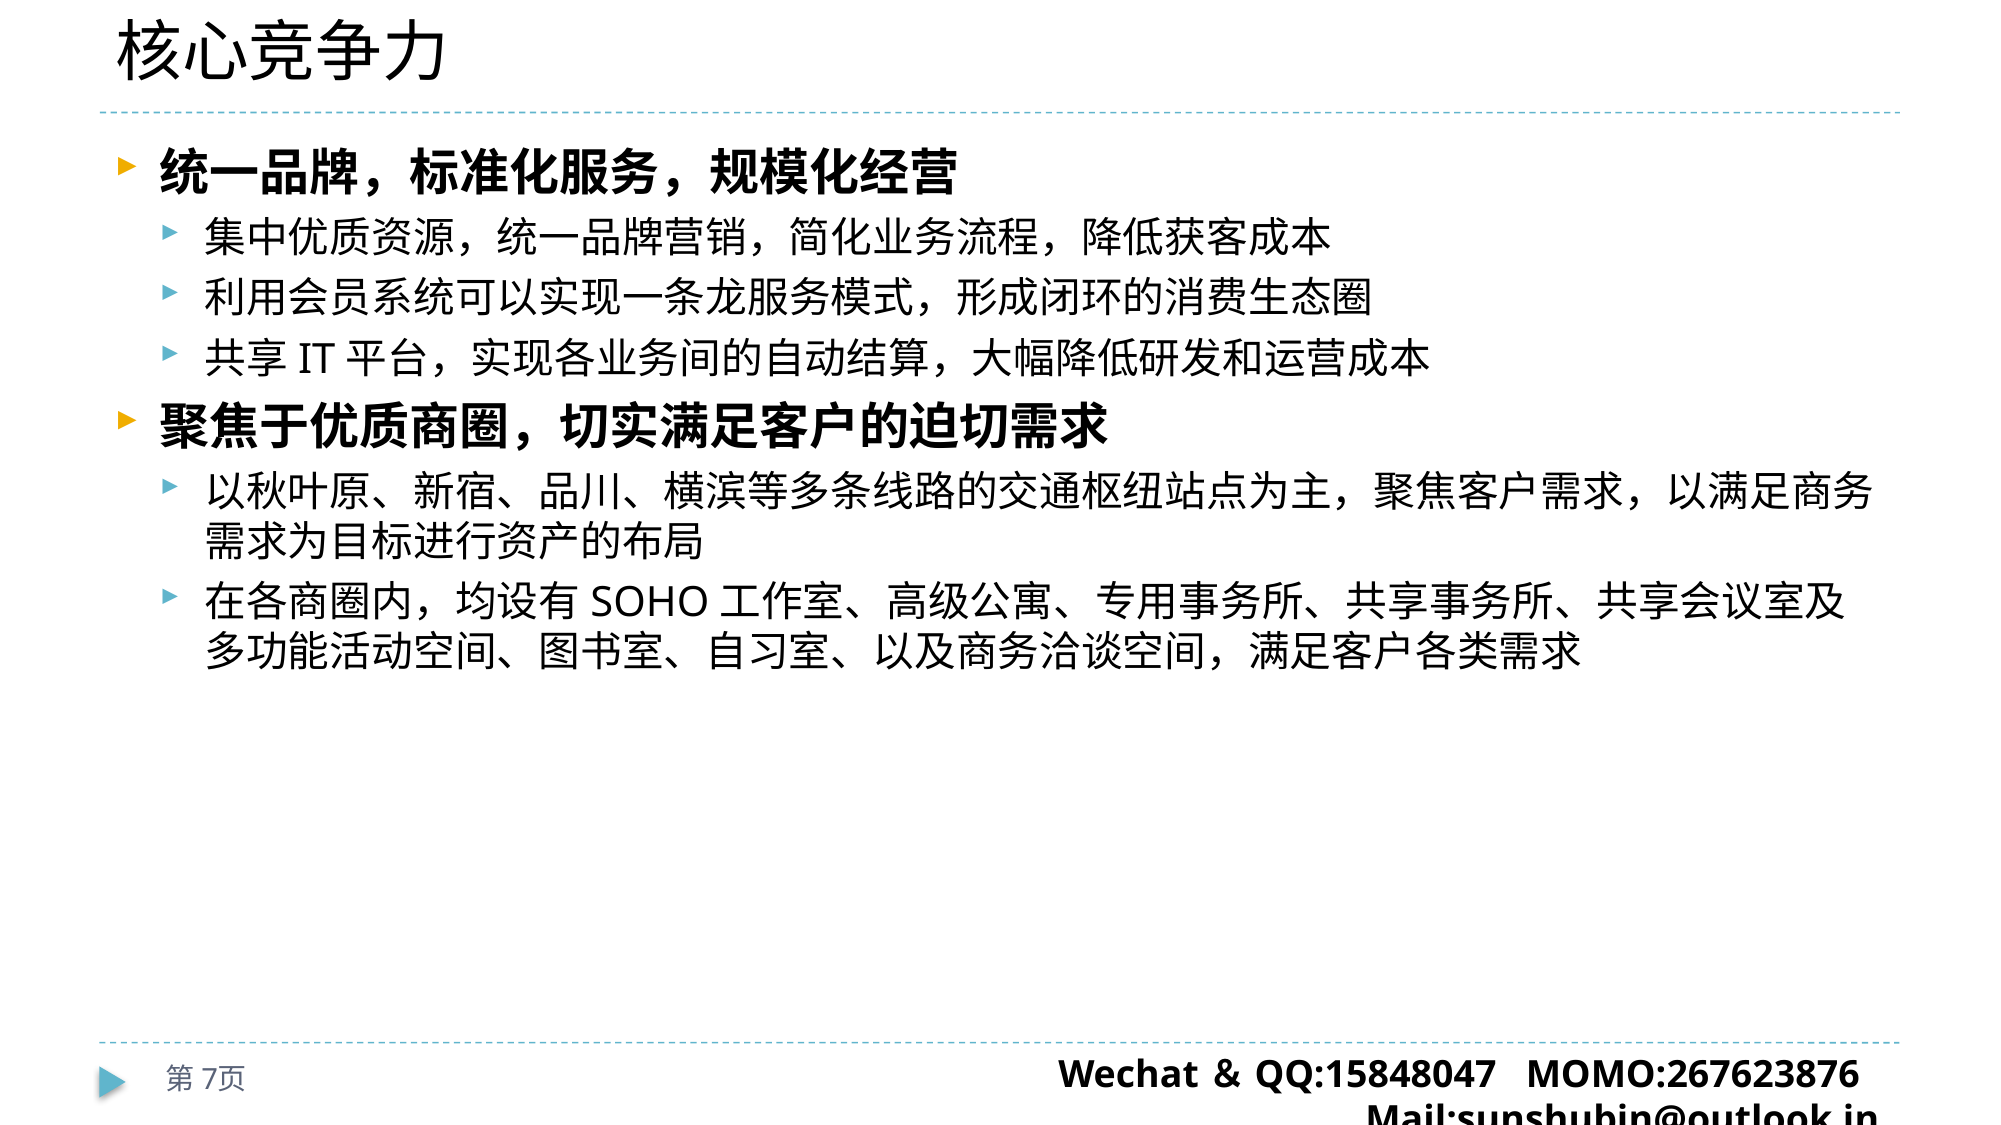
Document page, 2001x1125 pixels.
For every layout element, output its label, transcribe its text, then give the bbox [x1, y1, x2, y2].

slide_number 第7页 [150, 1053, 483, 1114]
title 核心竞争力 [100, 1, 1900, 98]
list 统一品牌，标准化服务，规模化经营 集中优质资源，统一品牌营销，简化业务流程，降低获客成本 利用会员系统可以实现一条龙服务模式，形成闭环的消费生态圈 共享IT平台，实现各业务间的自动结算，大幅降低研发和运营成本 聚焦于优质商圈，切实满足客户的迫切需求 以秋叶原、新宿、品川、横滨等多条线路的交通枢纽站点为主，聚焦客户需求，以满足商务需求为目标进行资产的布局 在各商圈内，均设有SOHO工作室、高级公寓、专用事务所、共享事务所、共享会议室及多功能活动空间、图书室、自习室、以及商务洽谈空间，满足客户各类需求 [99, 132, 1900, 988]
